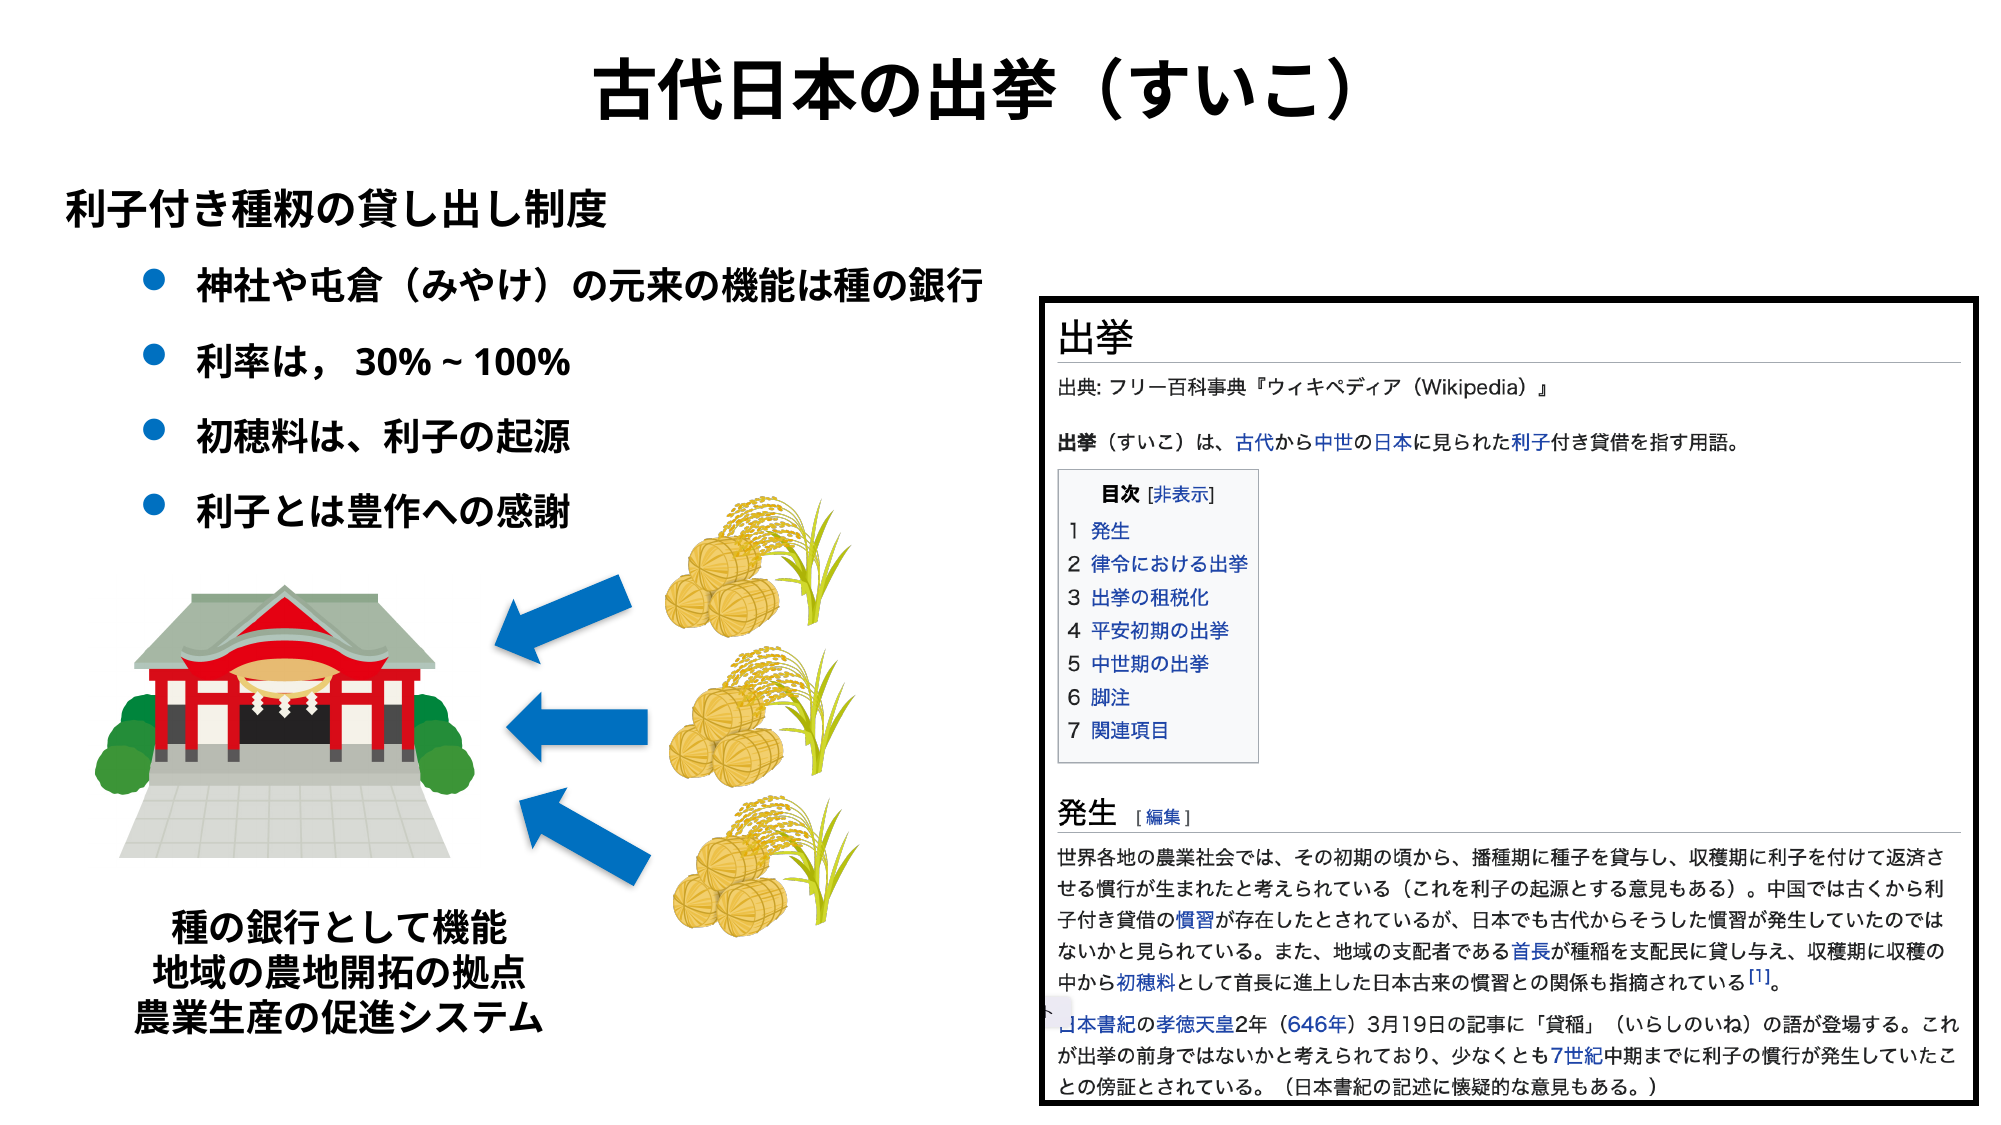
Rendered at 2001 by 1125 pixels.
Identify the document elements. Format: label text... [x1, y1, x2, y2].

picture [1044, 302, 1974, 1101]
text_box [518, 786, 652, 887]
text_box 種の銀行として機能 地域の農地開拓の拠点 農業生産の促進システム [119, 896, 561, 1047]
text_box [493, 573, 633, 666]
title 古代日本の出挙（すいこ） [50, 24, 1934, 149]
picture [652, 469, 873, 963]
picture [87, 573, 481, 869]
text_box [505, 691, 649, 764]
list 利子付き種籾の貸し出し制度 神社や屯倉（みやけ）の元来の機能は種の銀行 利率は，30% ~ 100% 初穂料は、利子の起源 利子とは豊作への感謝 [50, 149, 1934, 1000]
